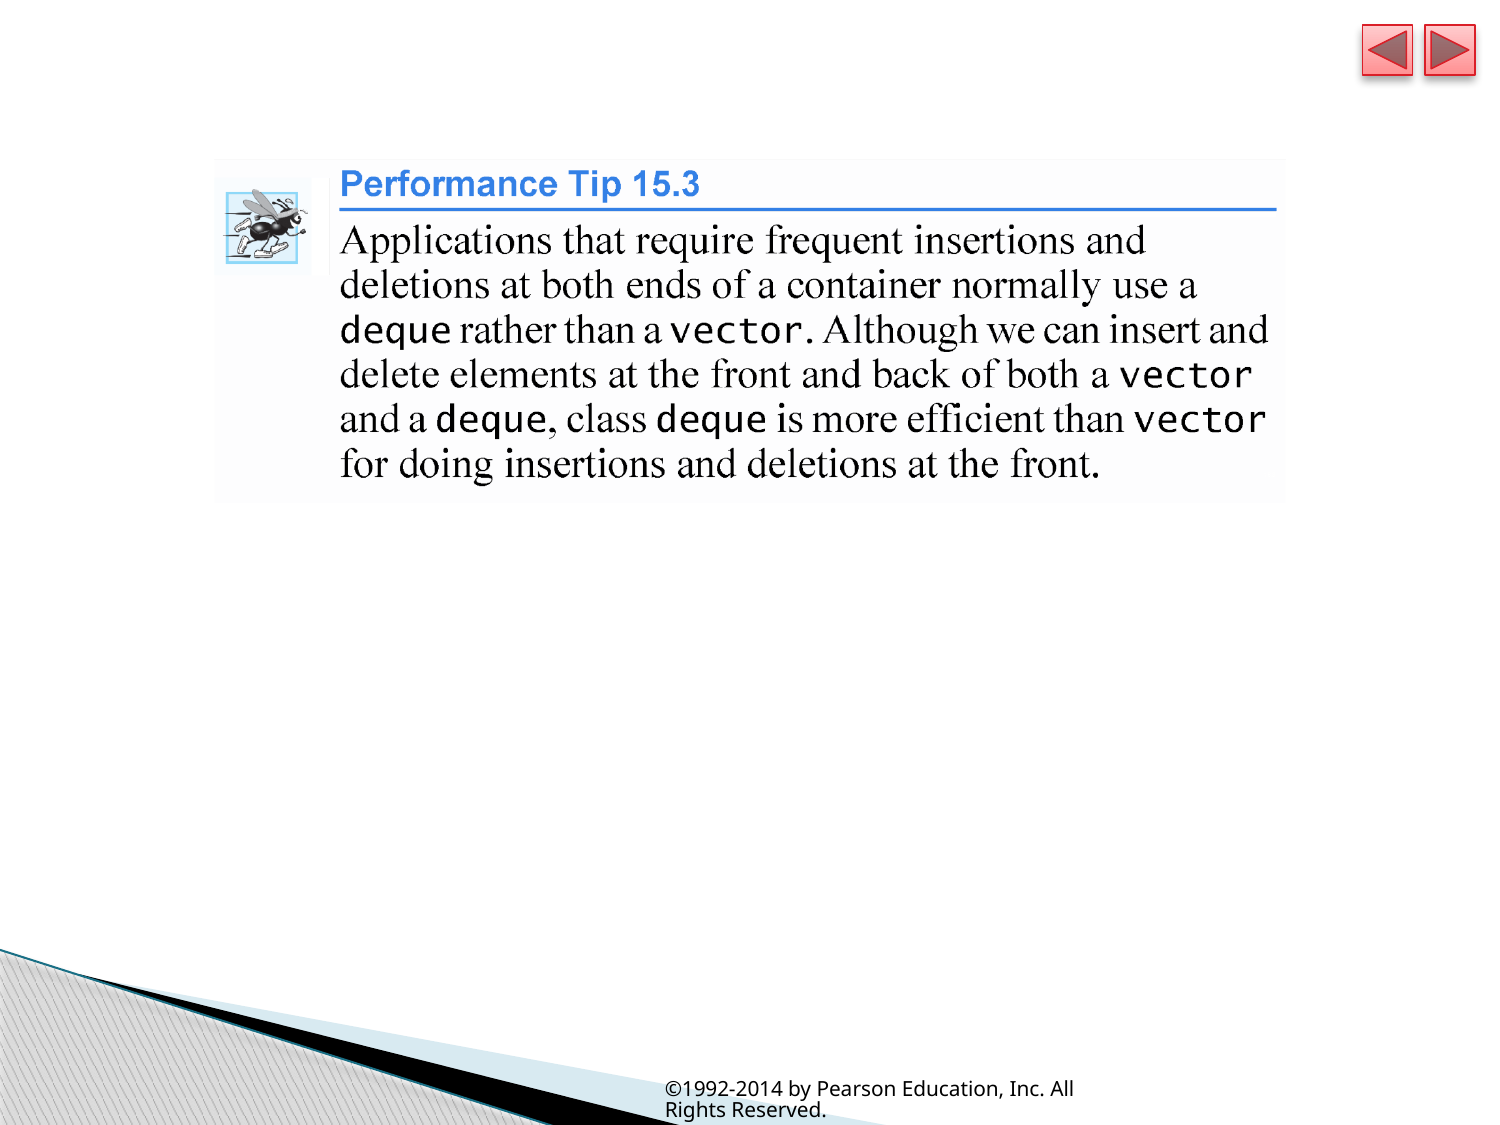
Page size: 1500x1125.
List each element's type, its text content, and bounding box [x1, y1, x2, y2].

footer ©1992-2014 by Pearson Education, Inc. All Rights Reserved. [650, 1051, 1105, 1112]
picture [0, 106, 1500, 1018]
